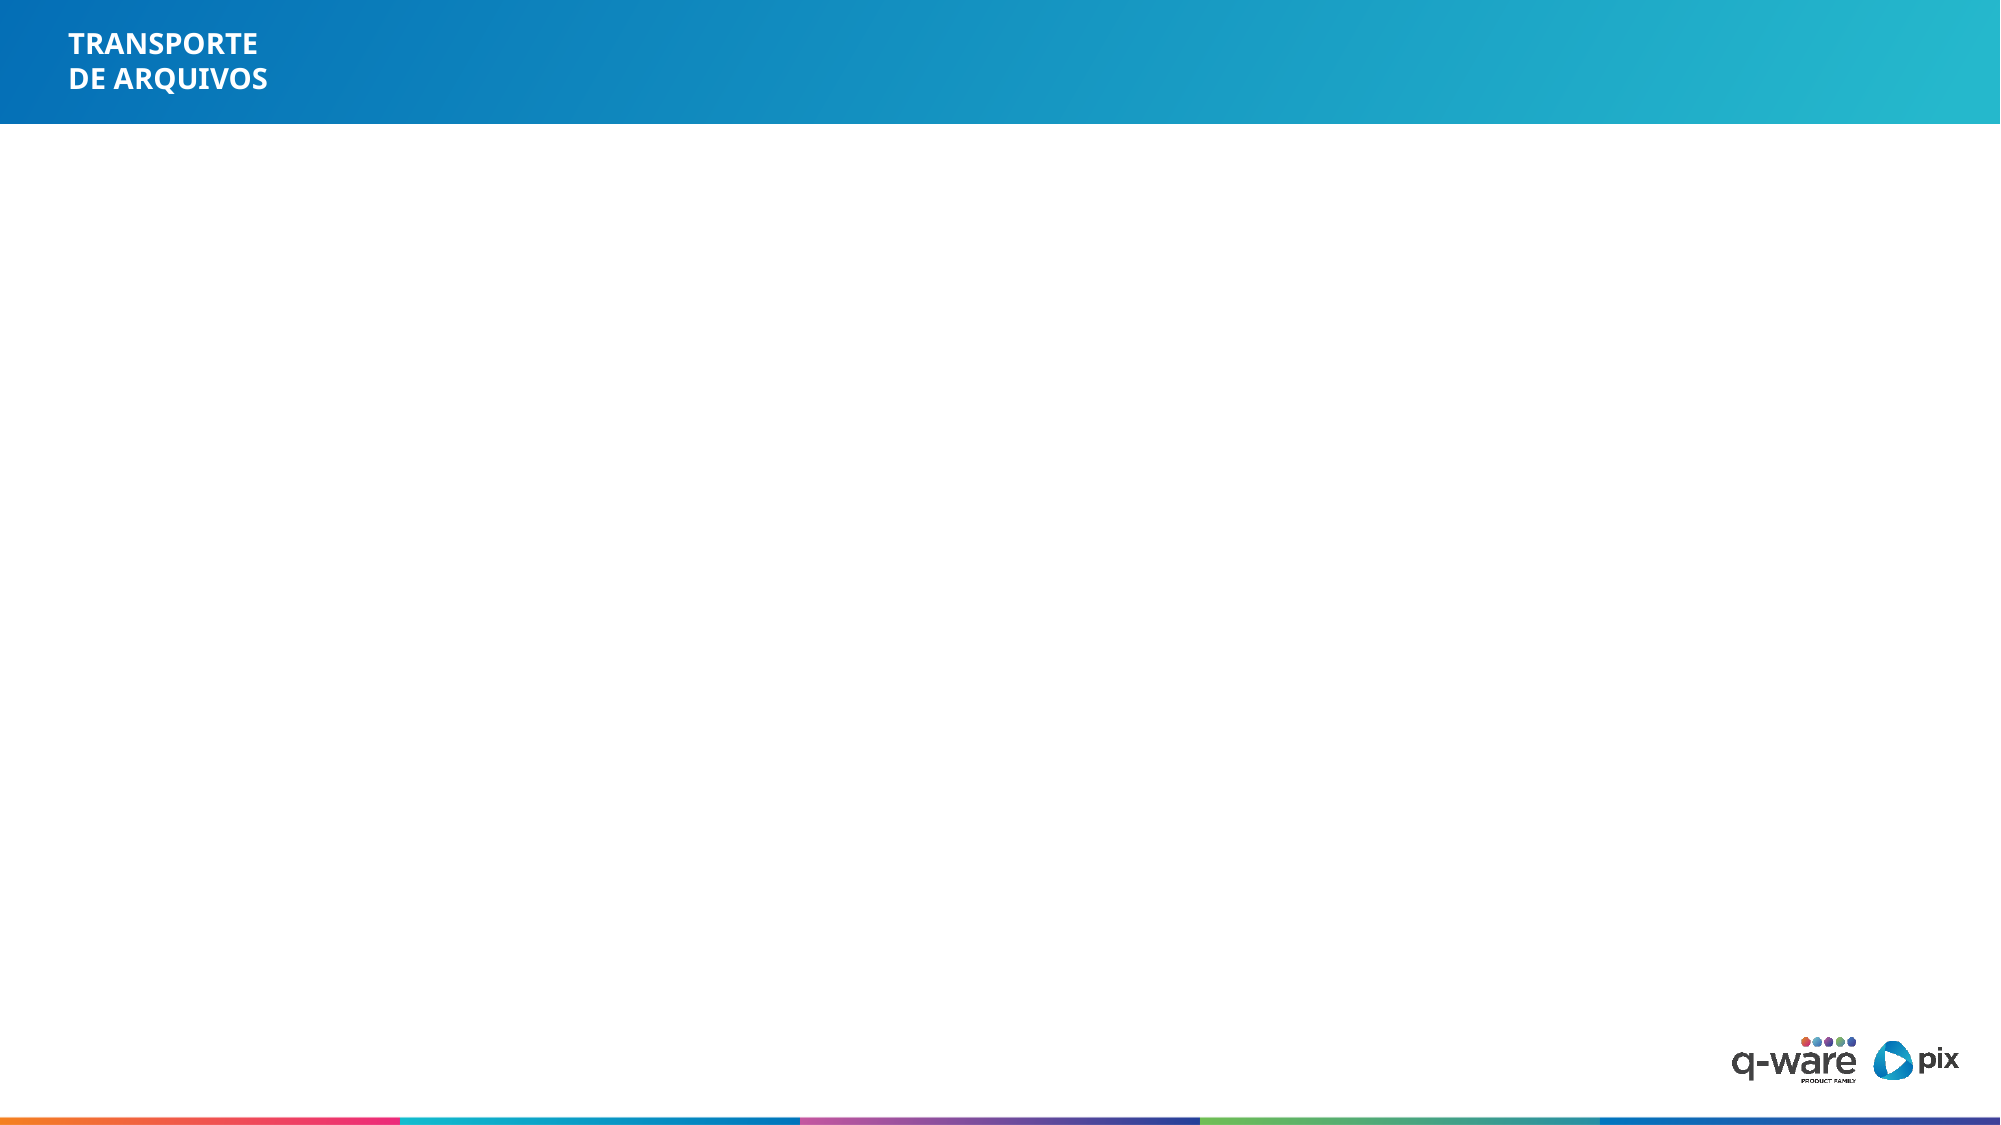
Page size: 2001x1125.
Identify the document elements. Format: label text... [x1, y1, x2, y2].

picture [0, 1106, 2000, 1125]
text_box [0, 0, 2000, 124]
text_box TRANSPORTE DE ARQUIVOS [53, 17, 310, 103]
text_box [1732, 1037, 1962, 1083]
